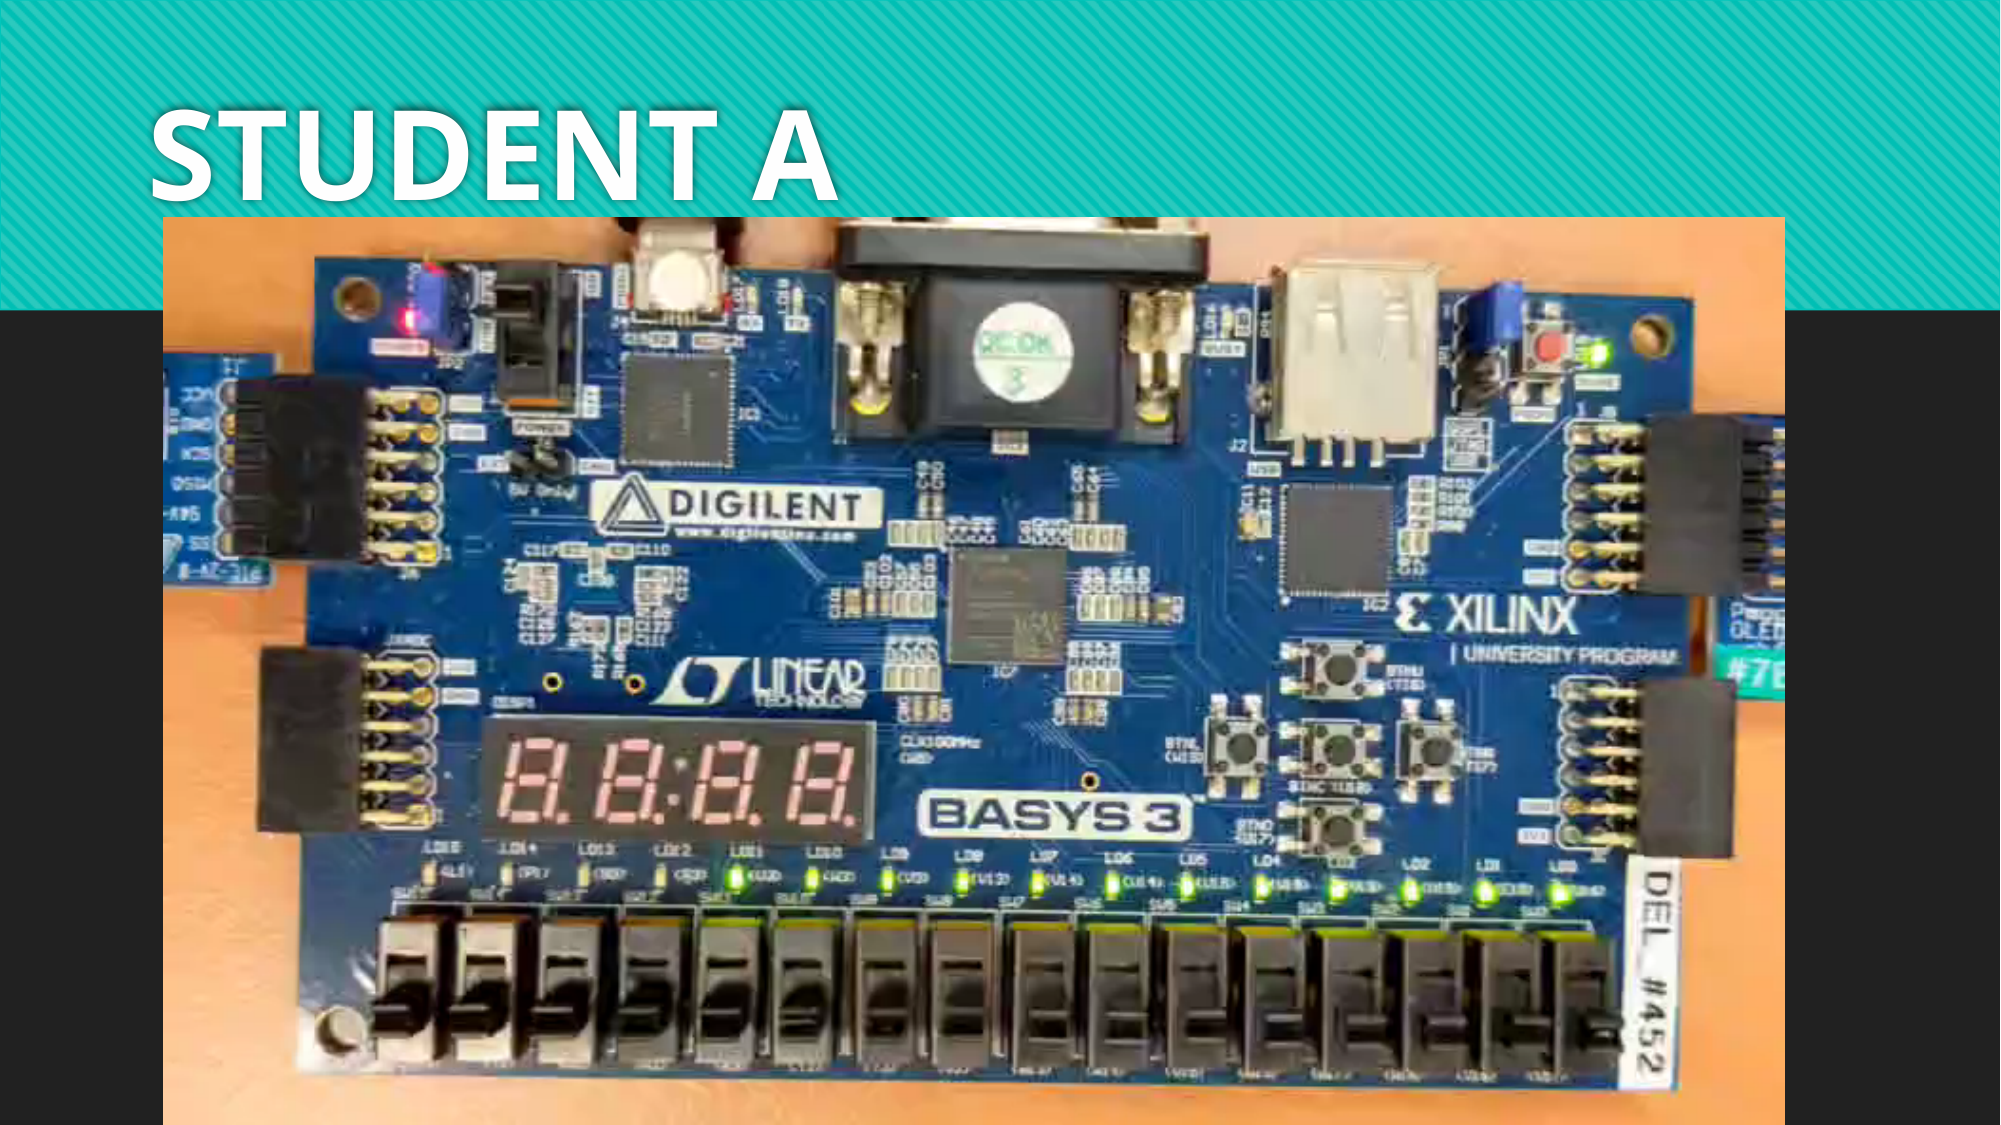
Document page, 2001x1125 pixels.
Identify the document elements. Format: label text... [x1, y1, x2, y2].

title STUDENT A [132, 73, 1868, 233]
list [162, 216, 1786, 1125]
